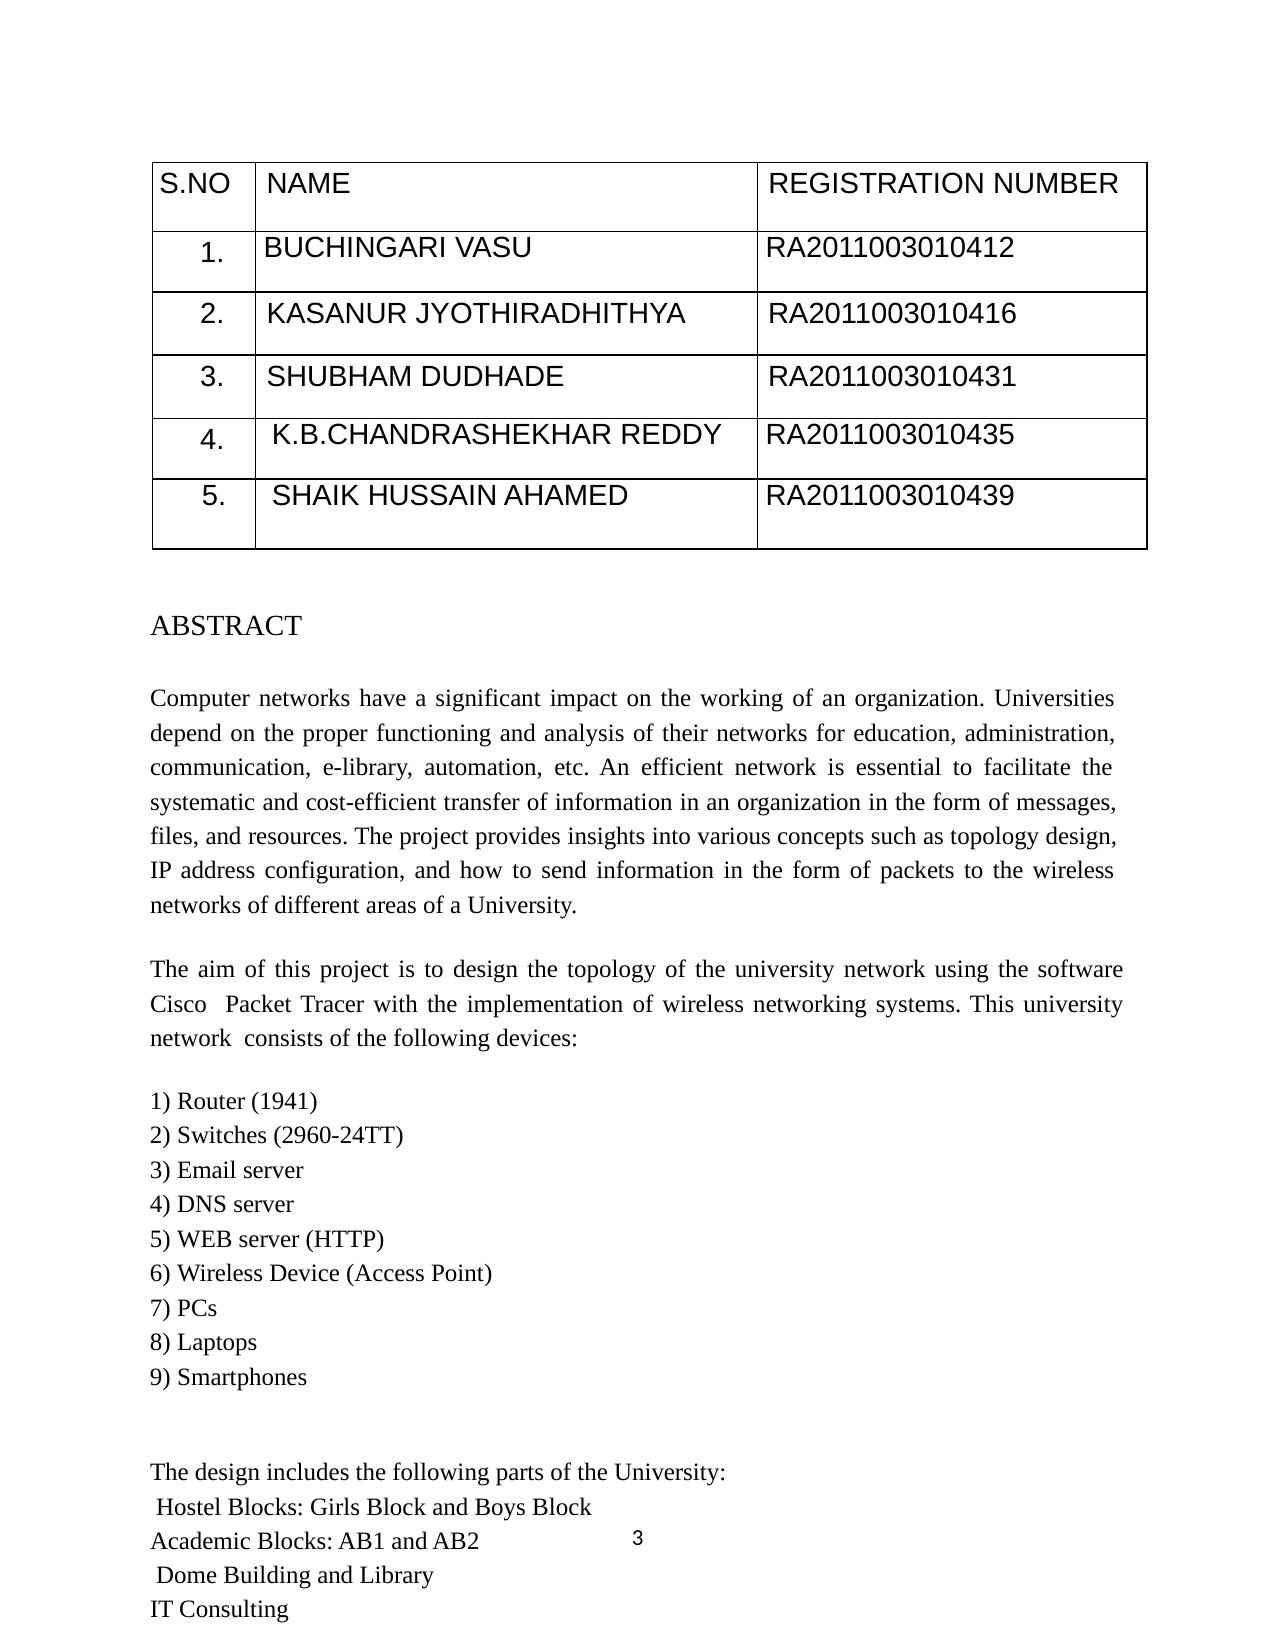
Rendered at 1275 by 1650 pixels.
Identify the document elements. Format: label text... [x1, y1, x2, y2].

table_header REGISTRATION NUMBER [758, 163, 1146, 231]
table_cell RA2011003010412 [758, 232, 1146, 291]
table_cell SHUBHAM DUDHADE [256, 356, 757, 418]
table_cell BUCHINGARI VASU [256, 232, 757, 291]
table_cell KASANUR JYOTHIRADHITHYA [256, 293, 757, 354]
table_cell RA2011003010416 [758, 293, 1146, 354]
table_cell 3. [153, 356, 255, 418]
table_cell RA2011003010439 [758, 480, 1146, 548]
text_box ABSTRACT Computer networks have a significant impact on the working of an organization. Universities depend on the proper functioning and analysis of their networks for education, administration, communication, e-library, automation, etc. An efficient network is essential to facilitate the systematic and cost-efficient transfer of information in an organization in the form of messages, files, and resources. The project provides insights into various concepts such as topology design, IP address configuration, and how to send information in the form of packets to the wireless networks of different areas of a University. The aim of this project is to design the topology of the university network using the software Cisco Packet Tracer with the implementation of wireless networking systems. This university network consists of the following devices: Router (1941) Switches (2960-24TT) Email server DNS server WEB server (HTTP) Wireless Device (Access Point) PCs Laptops Smartphones The design includes the following parts of the University: Hostel Blocks: Girls Block and Boys Block Academic Blocks: AB1 and AB2 Dome Building and Library IT Consulting [147, 604, 1127, 1623]
table_cell 2. [153, 293, 255, 354]
table_header NAME [256, 163, 757, 231]
table_cell RA2011003010435 [758, 419, 1146, 478]
table_cell 1. [153, 232, 255, 291]
table_cell RA2011003010431 [758, 356, 1146, 418]
table_header S.NO [153, 163, 255, 231]
table_cell 4. [153, 419, 255, 478]
table_cell K.B.CHANDRASHEKHAR REDDY [256, 419, 757, 478]
table_cell SHAIK HUSSAIN AHAMED [256, 480, 757, 548]
table_cell 5. [153, 480, 255, 548]
